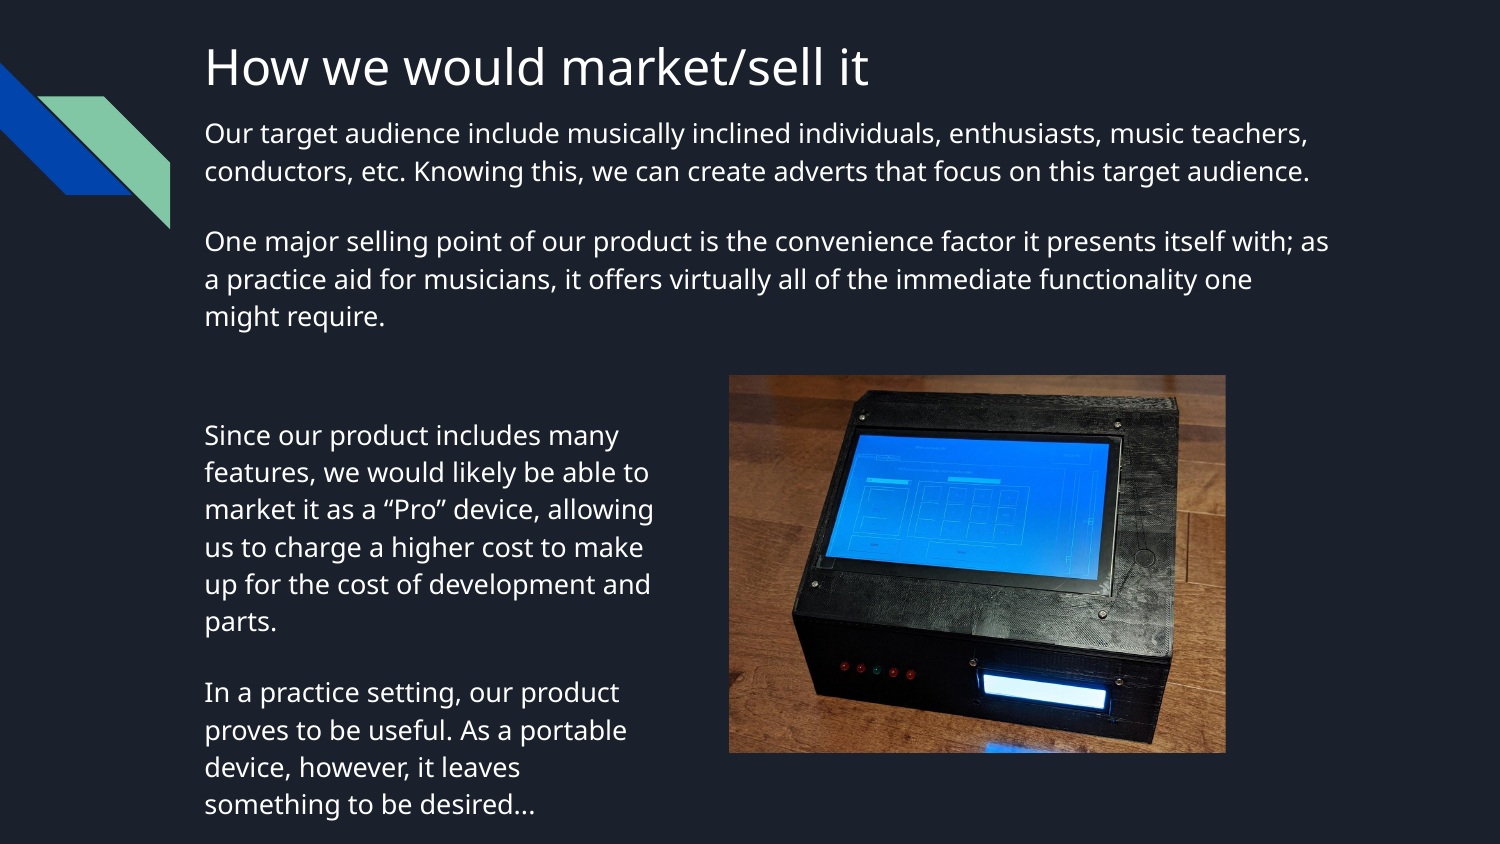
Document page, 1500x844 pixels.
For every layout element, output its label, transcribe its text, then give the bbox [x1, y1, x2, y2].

text_box How we would market/sell it [189, 20, 1345, 96]
text_box Our target audience include musically inclined individuals, enthusiasts, music teachers, conductors, etc. Knowing this, we can create adverts that focus on this target audience. One major selling point of our product is the convenience factor it presents itself with; as a practice aid for musicians, it offers virtually all of the immediate functionality one might require. [189, 96, 1345, 575]
text_box Since our product includes many features, we would likely be able to market it as a “Pro” device, allowing us to charge a higher cost to make up for the cost of development and parts. In a practice setting, our product proves to be useful. As a portable device, however, it leaves something to be desired... [189, 398, 675, 731]
picture [728, 375, 1226, 754]
